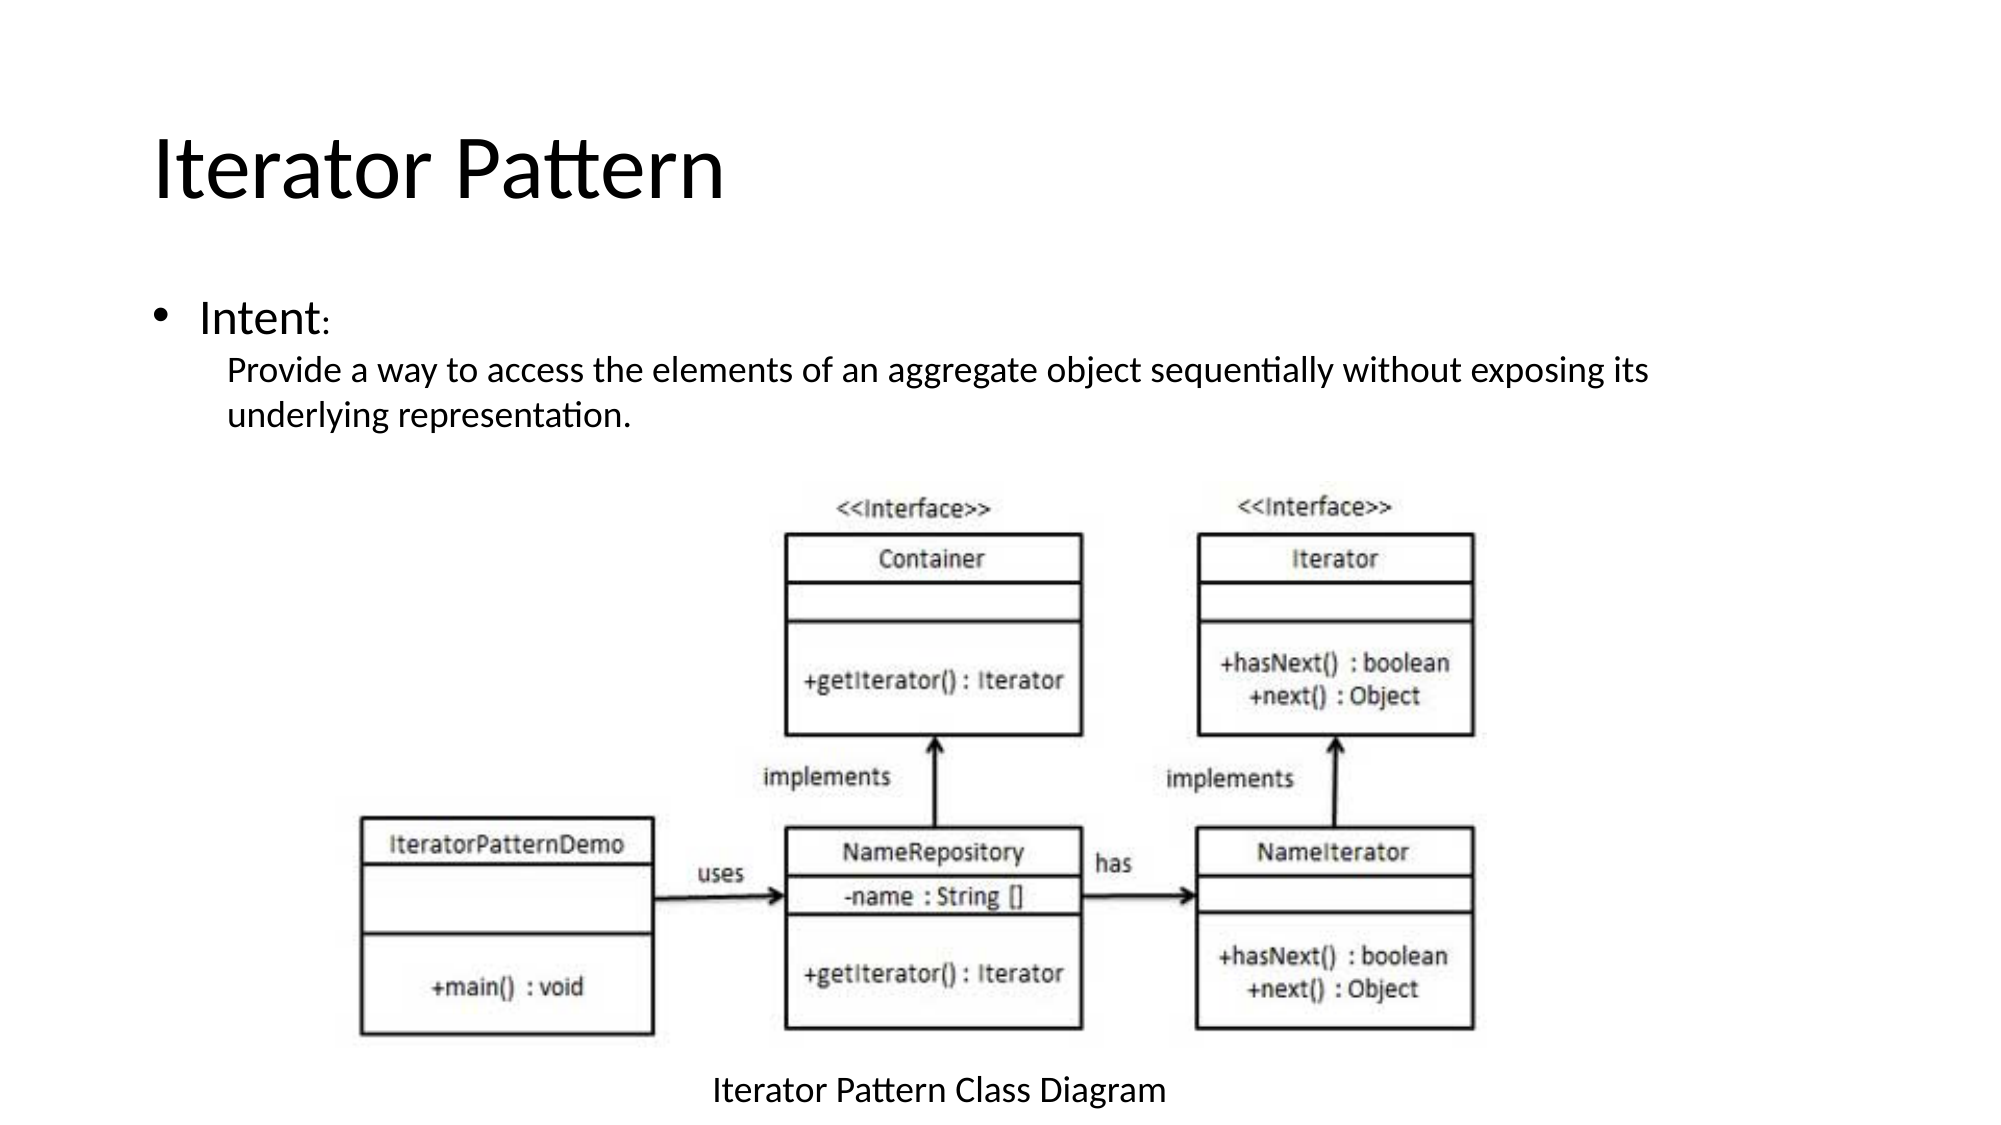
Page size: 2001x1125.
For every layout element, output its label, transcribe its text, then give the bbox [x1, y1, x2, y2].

title Iterator Pattern [137, 59, 1863, 278]
text_box Iterator Pattern Class Diagram [697, 1058, 1183, 1118]
text_box Intent: Provide a way to access the elements of an aggregate object sequentially without exposing its underlying representation. [137, 277, 1700, 487]
picture [319, 481, 1487, 1050]
